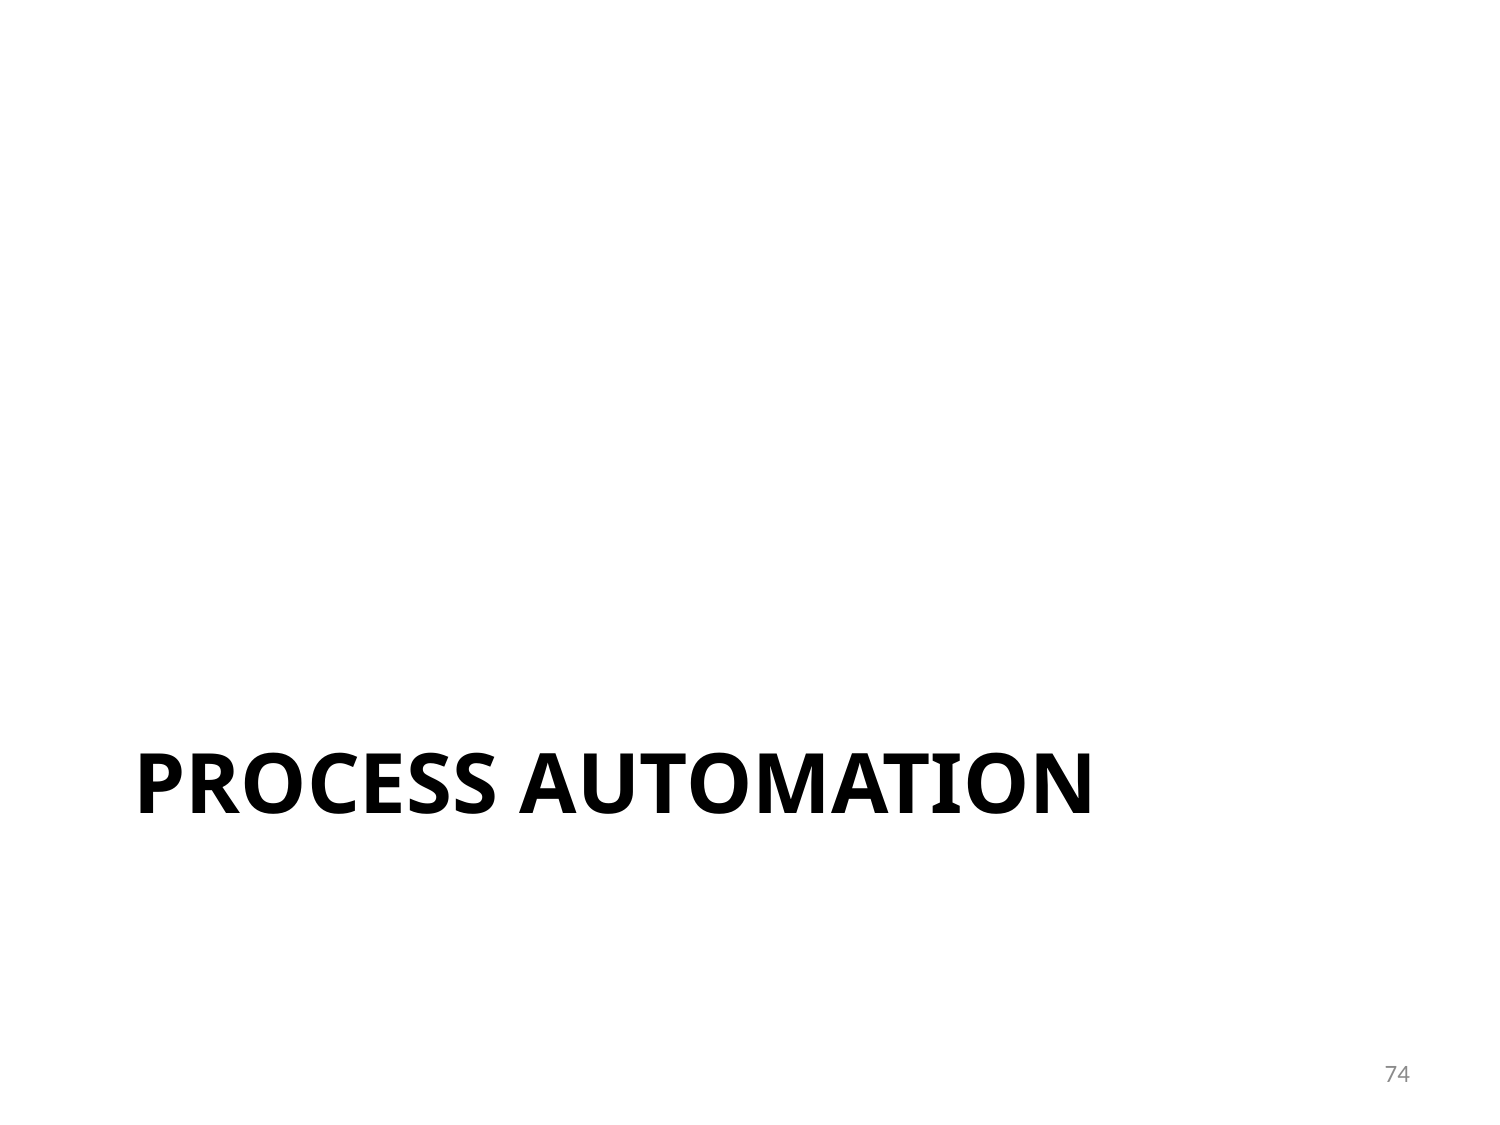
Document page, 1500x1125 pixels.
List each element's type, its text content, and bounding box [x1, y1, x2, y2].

slide_number 74 [1074, 1042, 1425, 1103]
title Process Automation [118, 722, 1394, 947]
